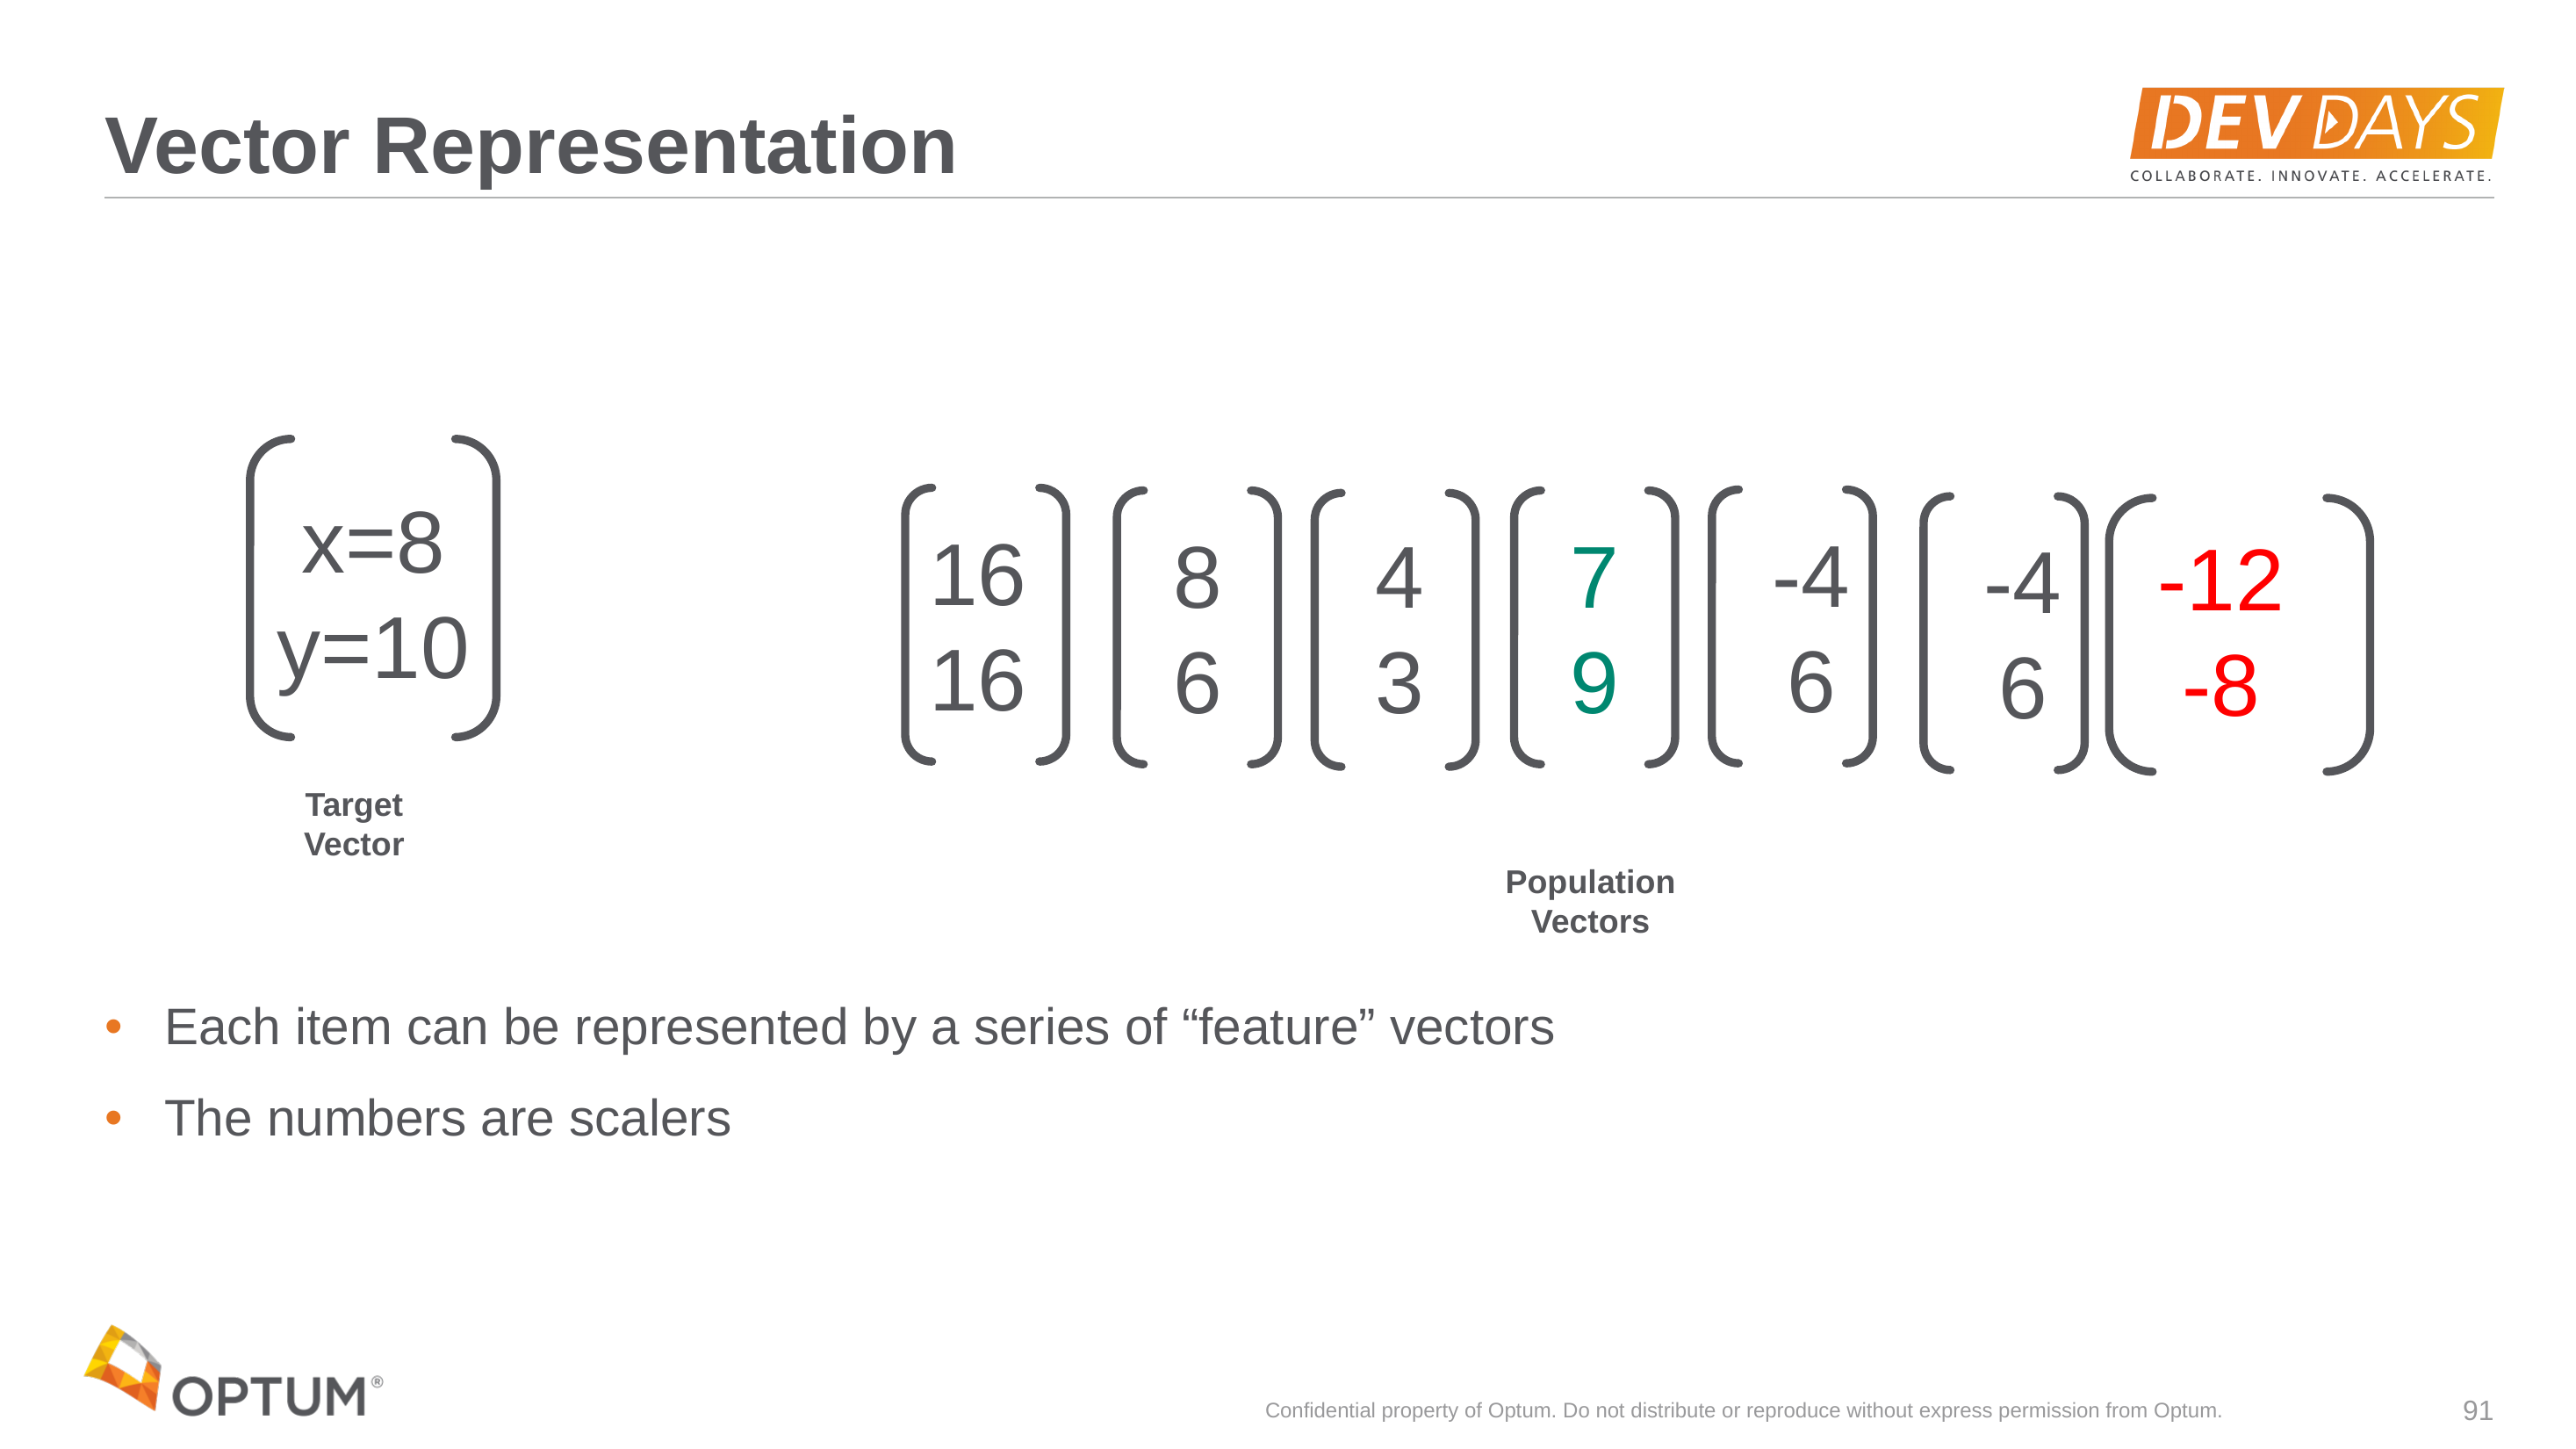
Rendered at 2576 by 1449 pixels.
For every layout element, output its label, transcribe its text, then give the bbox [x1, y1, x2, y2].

footer Confidential property of Optum. Do not distribute or reproduce without express permission from Optum. [1119, 1370, 2371, 1448]
text_box x=8 y=10 [249, 479, 497, 703]
text_box -4 6 [1961, 519, 2085, 744]
text_box [1313, 492, 1477, 768]
text_box [904, 487, 1067, 510]
list Each item can be represented by a series of “feature” vectors The numbers are scalers [104, 998, 2495, 1247]
text_box [2108, 497, 2371, 773]
picture [83, 1323, 385, 1417]
text_box [1116, 489, 1278, 514]
text_box [249, 438, 497, 479]
text_box [904, 735, 1067, 762]
text_box [249, 703, 497, 738]
text_box [1513, 489, 1676, 765]
text_box 4 3 [1357, 514, 1443, 739]
text_box Target Vector [249, 776, 458, 869]
text_box 16 16 [854, 510, 1101, 735]
text_box 7 9 [1551, 513, 1637, 738]
title Vector Representation [104, 83, 2495, 191]
slide_number 91 [2379, 1370, 2494, 1448]
text_box -4 6 [1749, 512, 1874, 737]
text_box Population Vectors [1431, 854, 1750, 947]
text_box 8 6 [1074, 514, 1314, 739]
text_box [1923, 495, 2085, 771]
text_box -12 -8 [2121, 516, 2321, 741]
text_box [1116, 739, 1278, 765]
text_box [1711, 488, 1874, 764]
